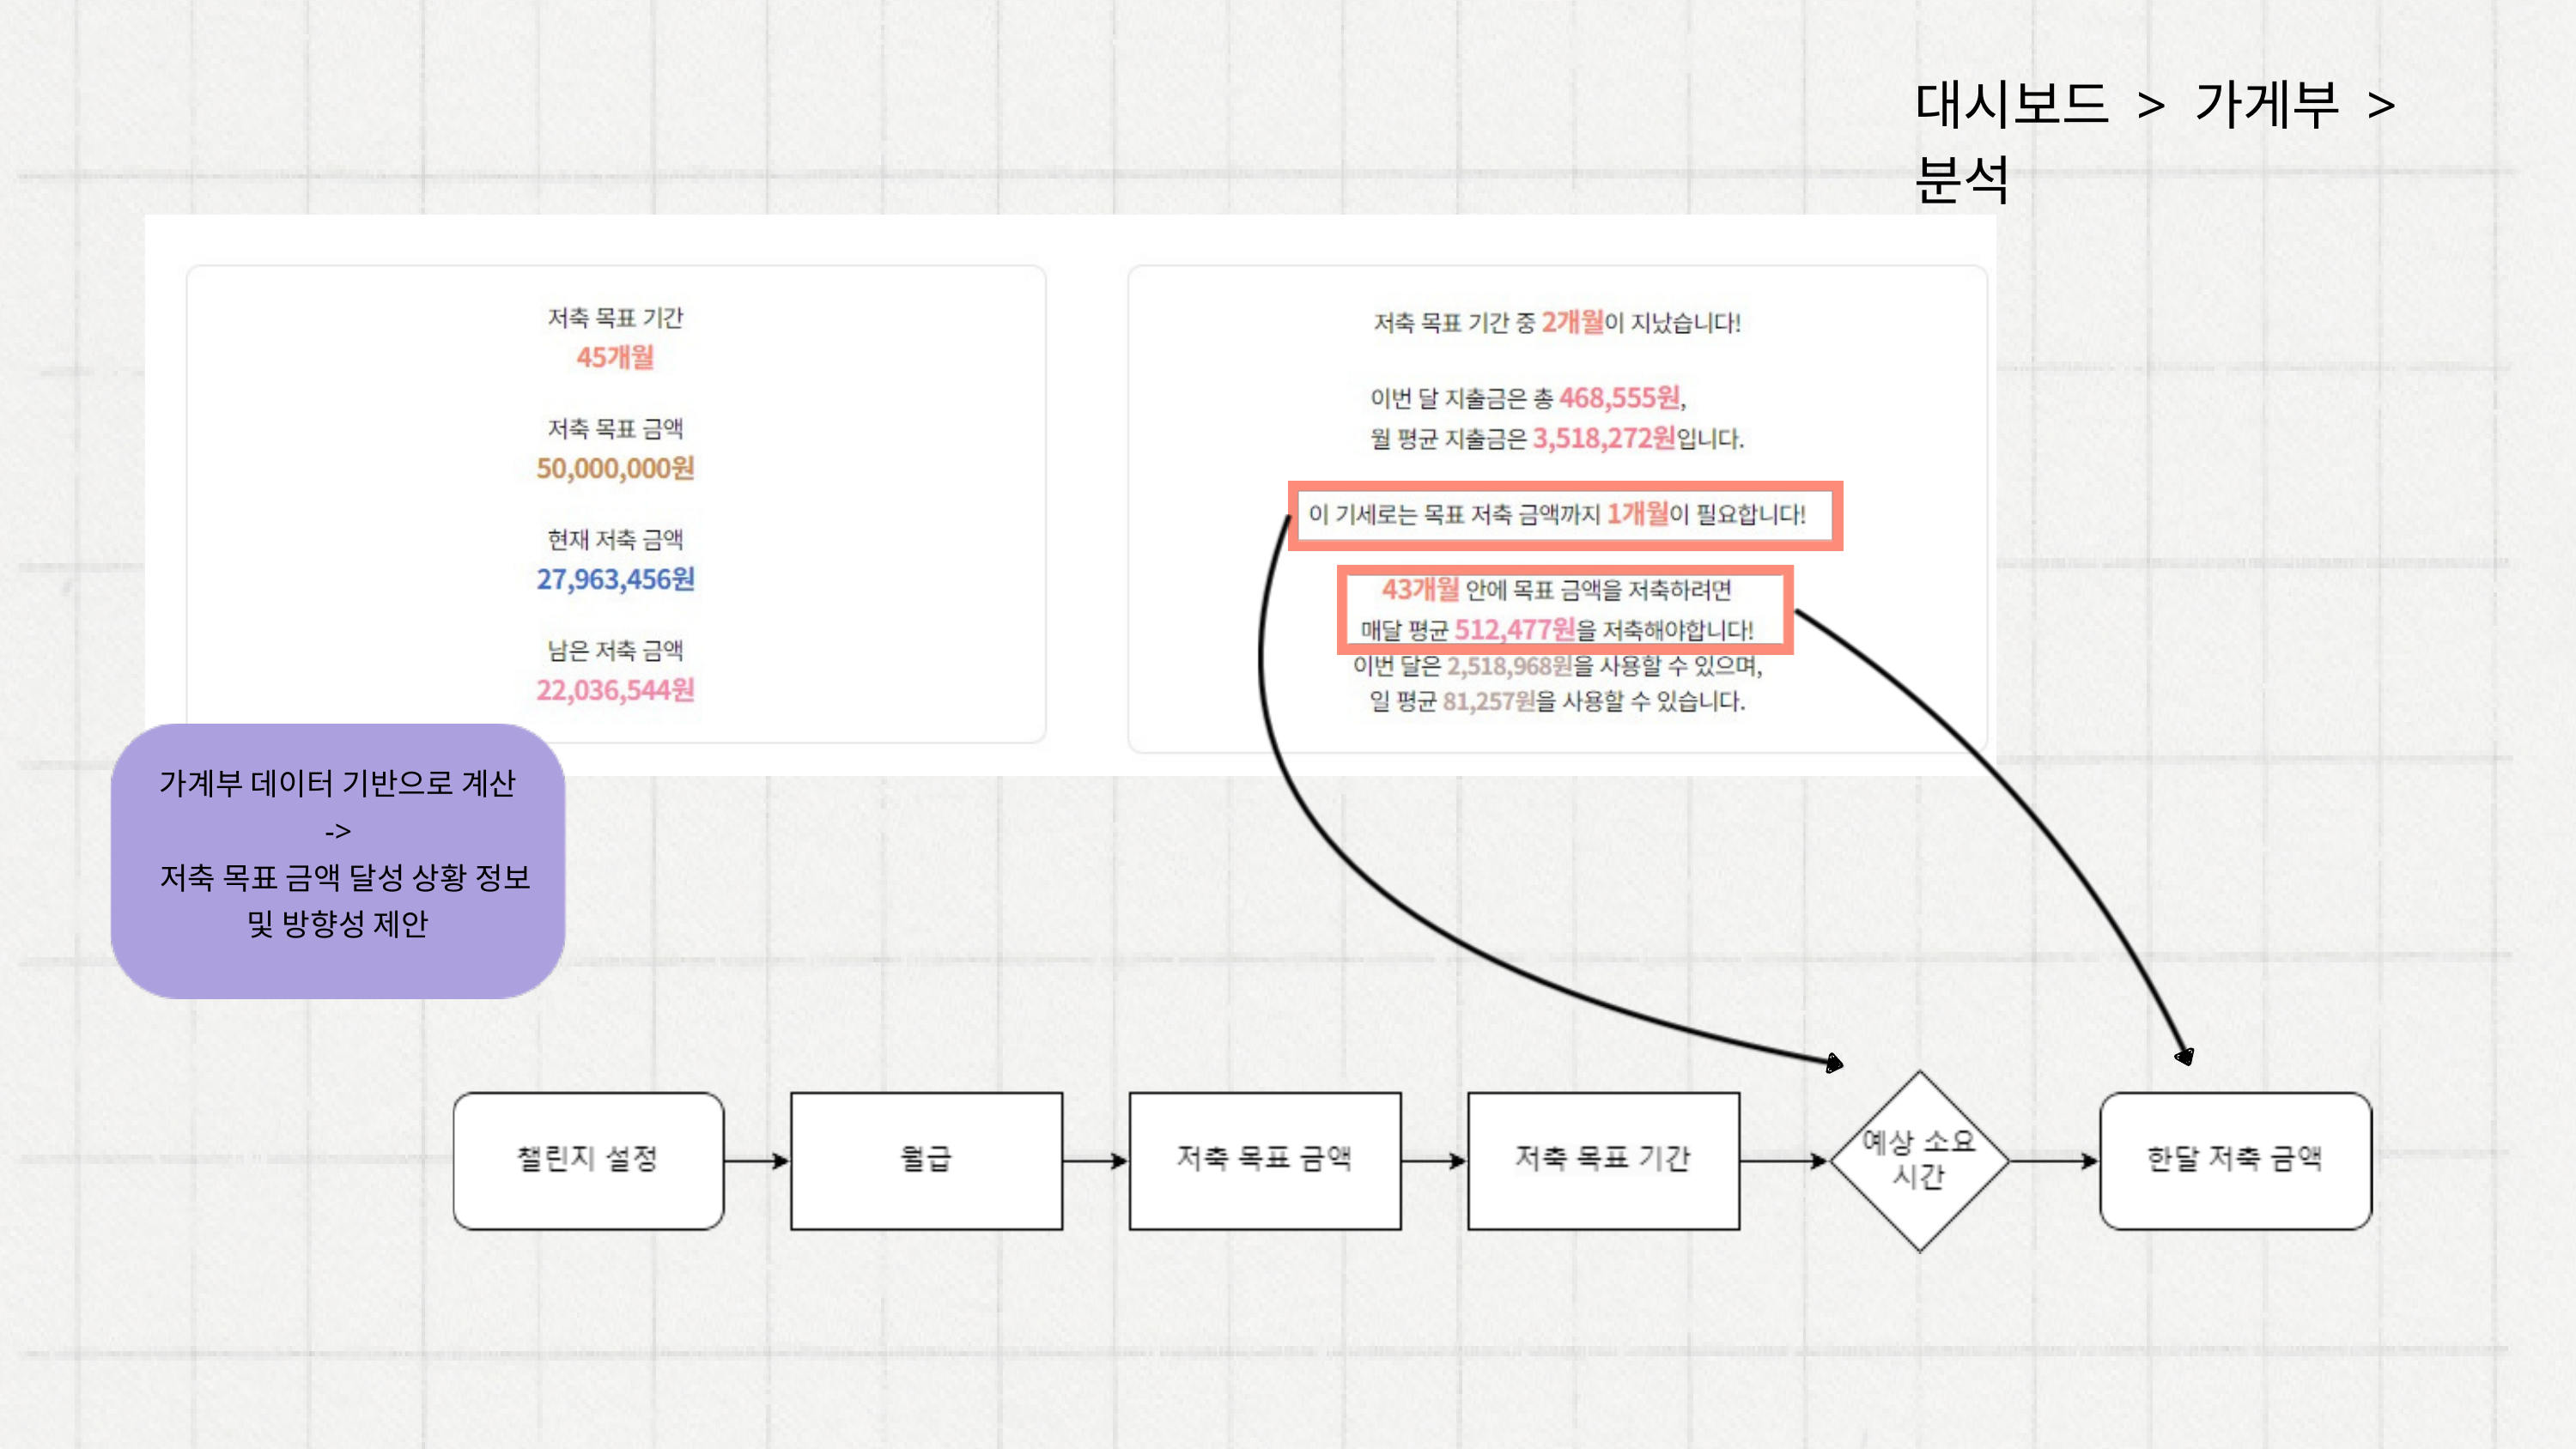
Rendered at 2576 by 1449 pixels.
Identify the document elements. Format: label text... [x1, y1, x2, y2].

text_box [1816, 1043, 1853, 1083]
text_box 가계부 데이터 기반으로 계산 -> 저축 목표 금액 달성 상황 정보 및 방향성 제안 [128, 755, 549, 943]
text_box 대시보드 > 가게부 > 분석 [1914, 60, 2466, 211]
text_box [144, 215, 1997, 777]
text_box [1257, 514, 1844, 1070]
text_box [1792, 608, 2194, 1066]
text_box [1288, 481, 1844, 514]
text_box [1337, 565, 1795, 655]
text_box [453, 1065, 2373, 1254]
text_box [110, 724, 567, 999]
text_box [2165, 1038, 2204, 1076]
text_box [0, 0, 2576, 1449]
